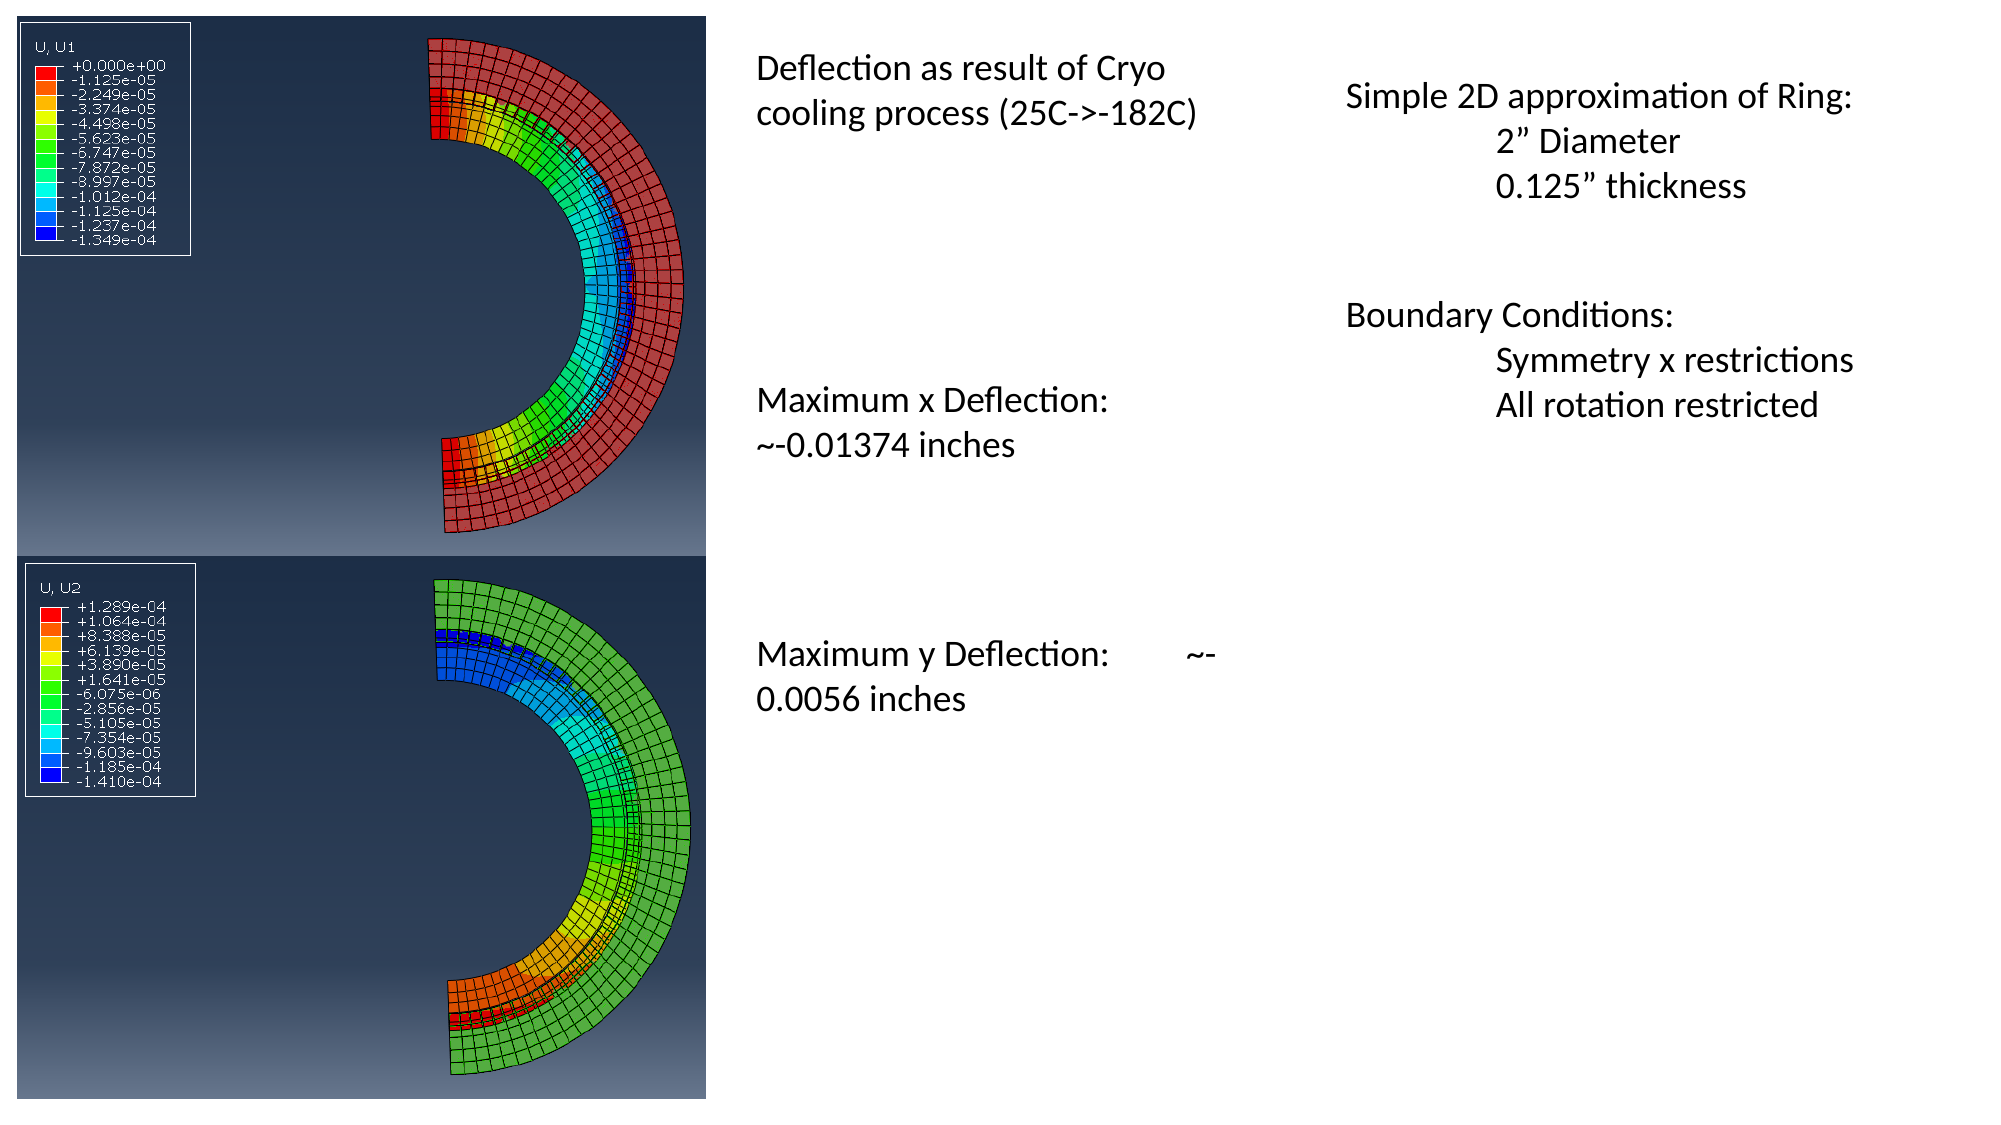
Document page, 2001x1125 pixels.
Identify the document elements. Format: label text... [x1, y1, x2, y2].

text_box Maximum x Deflection: ~-0.01374 inches [741, 367, 1234, 473]
text_box Deflection as result of Cryo cooling process (25C->-182C) [741, 35, 1296, 141]
text_box Boundary Conditions: Symmetry x restrictions All rotation restricted [1330, 283, 1925, 433]
text_box Simple 2D approximation of Ring: 2” Diameter 0.125” thickness [1330, 63, 1925, 214]
picture [17, 16, 706, 1099]
text_box Maximum y Deflection: ~-0.0056 inches [741, 621, 1234, 726]
